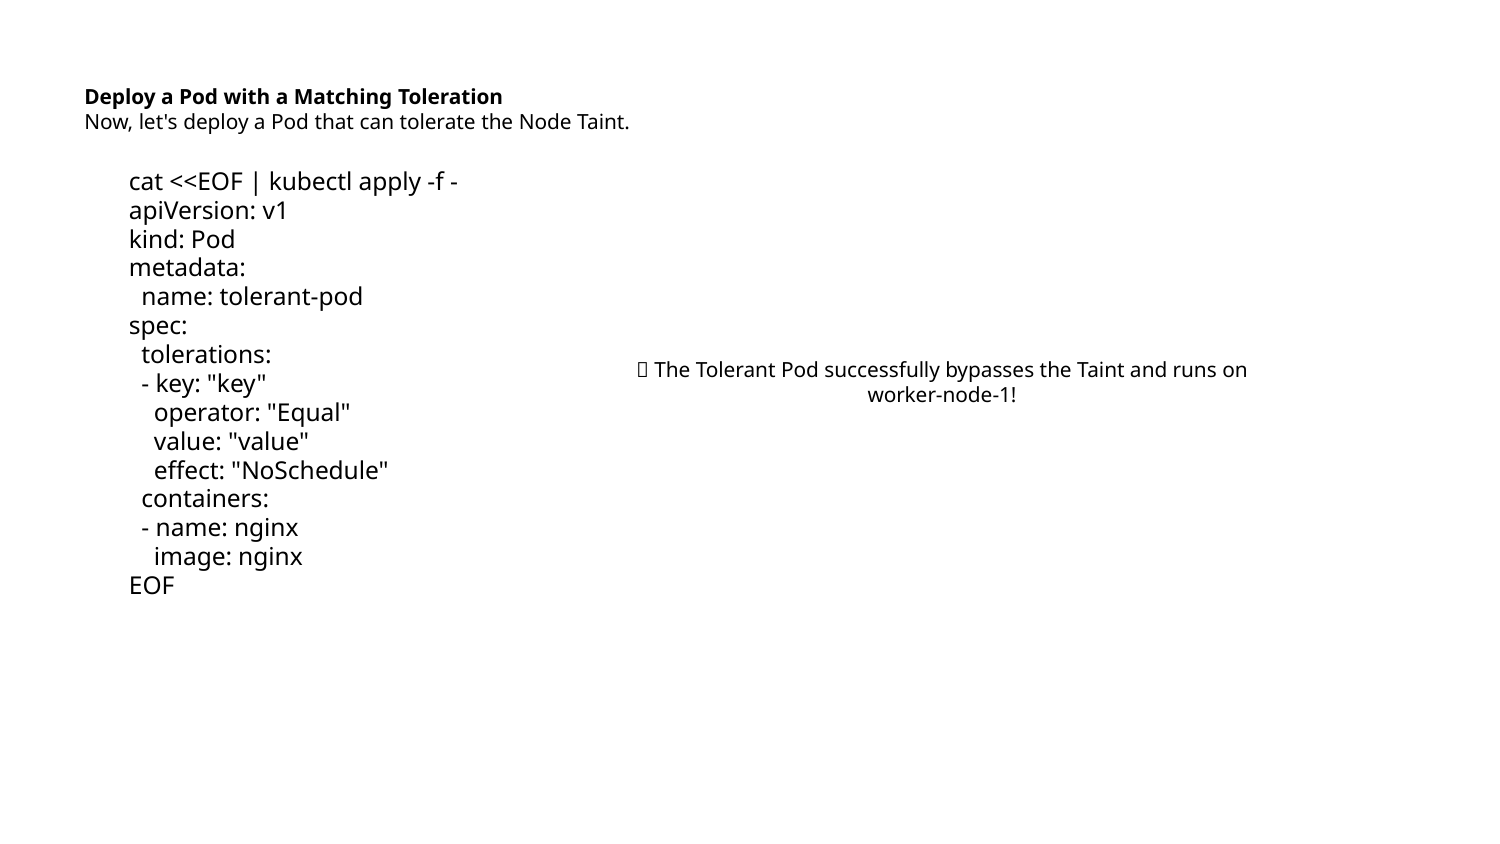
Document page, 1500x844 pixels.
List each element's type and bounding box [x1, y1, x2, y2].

text_box [129, 166, 570, 600]
text_box [616, 356, 1268, 407]
text_box [84, 84, 797, 134]
